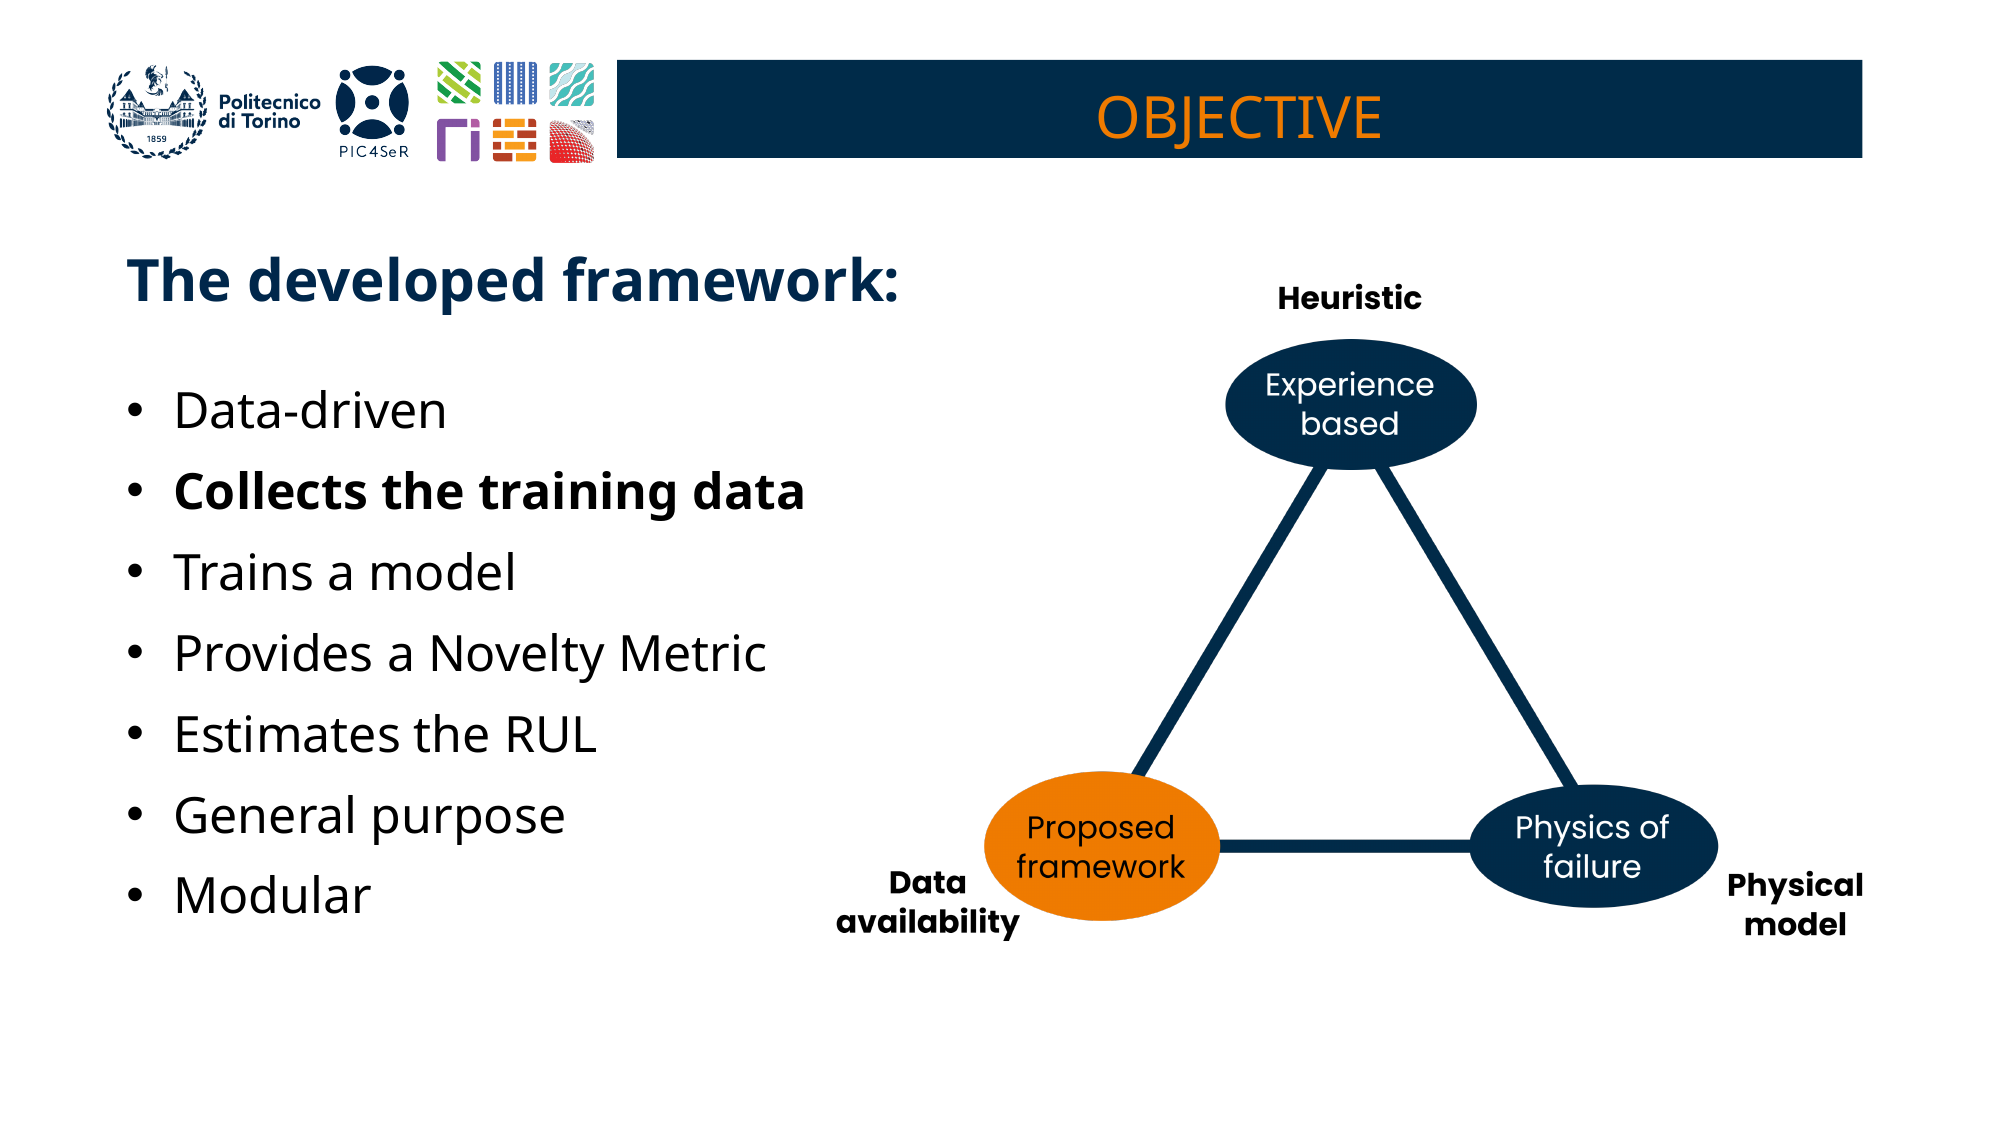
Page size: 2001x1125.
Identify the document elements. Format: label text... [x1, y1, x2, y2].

list The developed framework: [111, 236, 1225, 372]
picture [836, 258, 1874, 943]
list Data-driven Collects the training data Trains a model Provides a Novelty Metric Estimates the RUL General purpose Modular [111, 372, 1034, 1015]
title Objective [617, 59, 1863, 158]
picture [95, 38, 599, 181]
